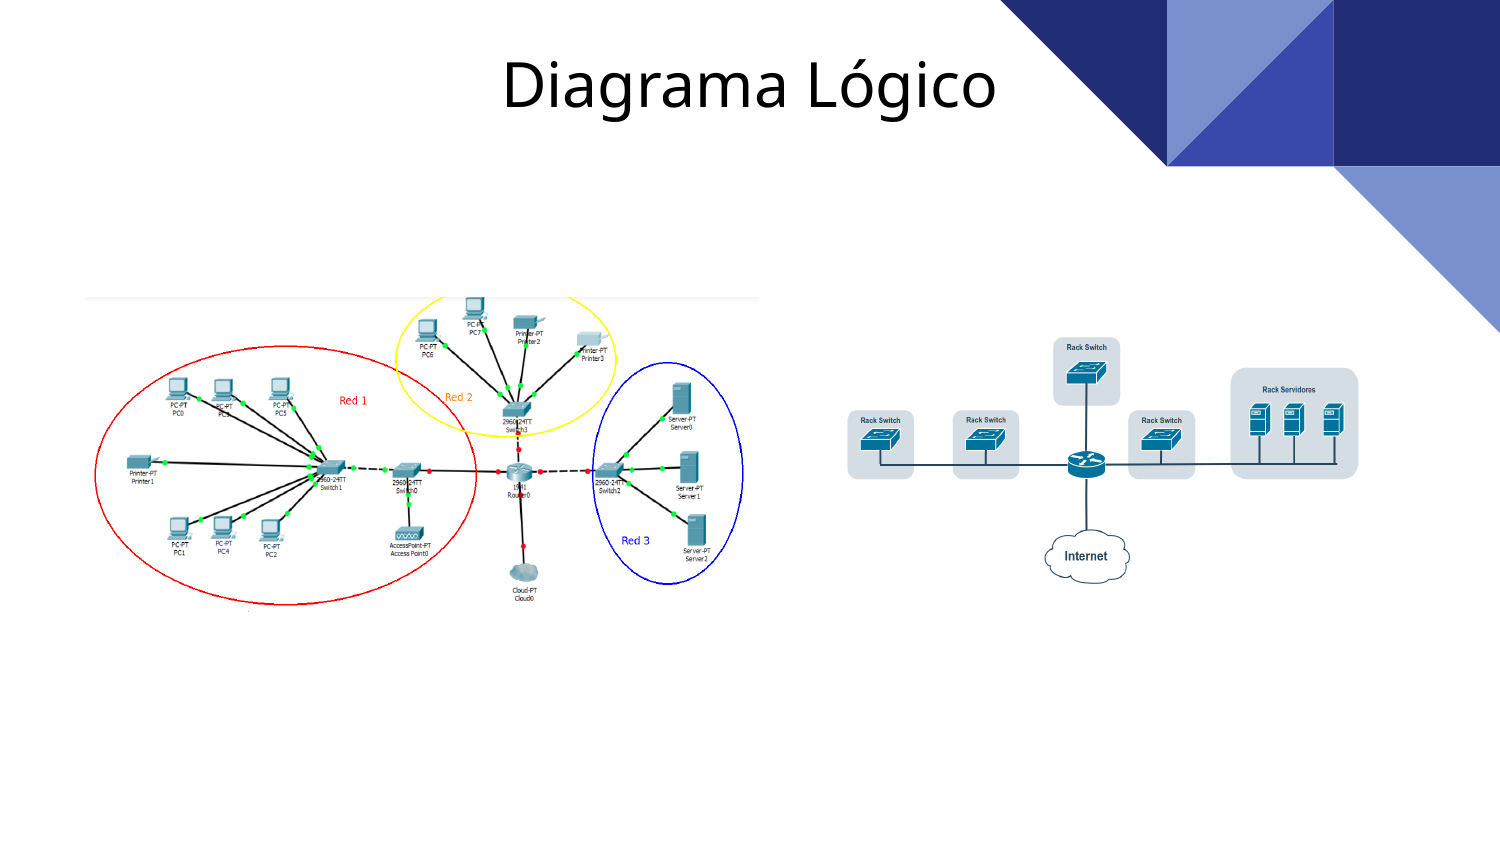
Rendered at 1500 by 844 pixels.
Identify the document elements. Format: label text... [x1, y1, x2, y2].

title Diagrama Lógico [448, 32, 1052, 135]
picture [820, 291, 1385, 613]
picture [84, 296, 760, 612]
